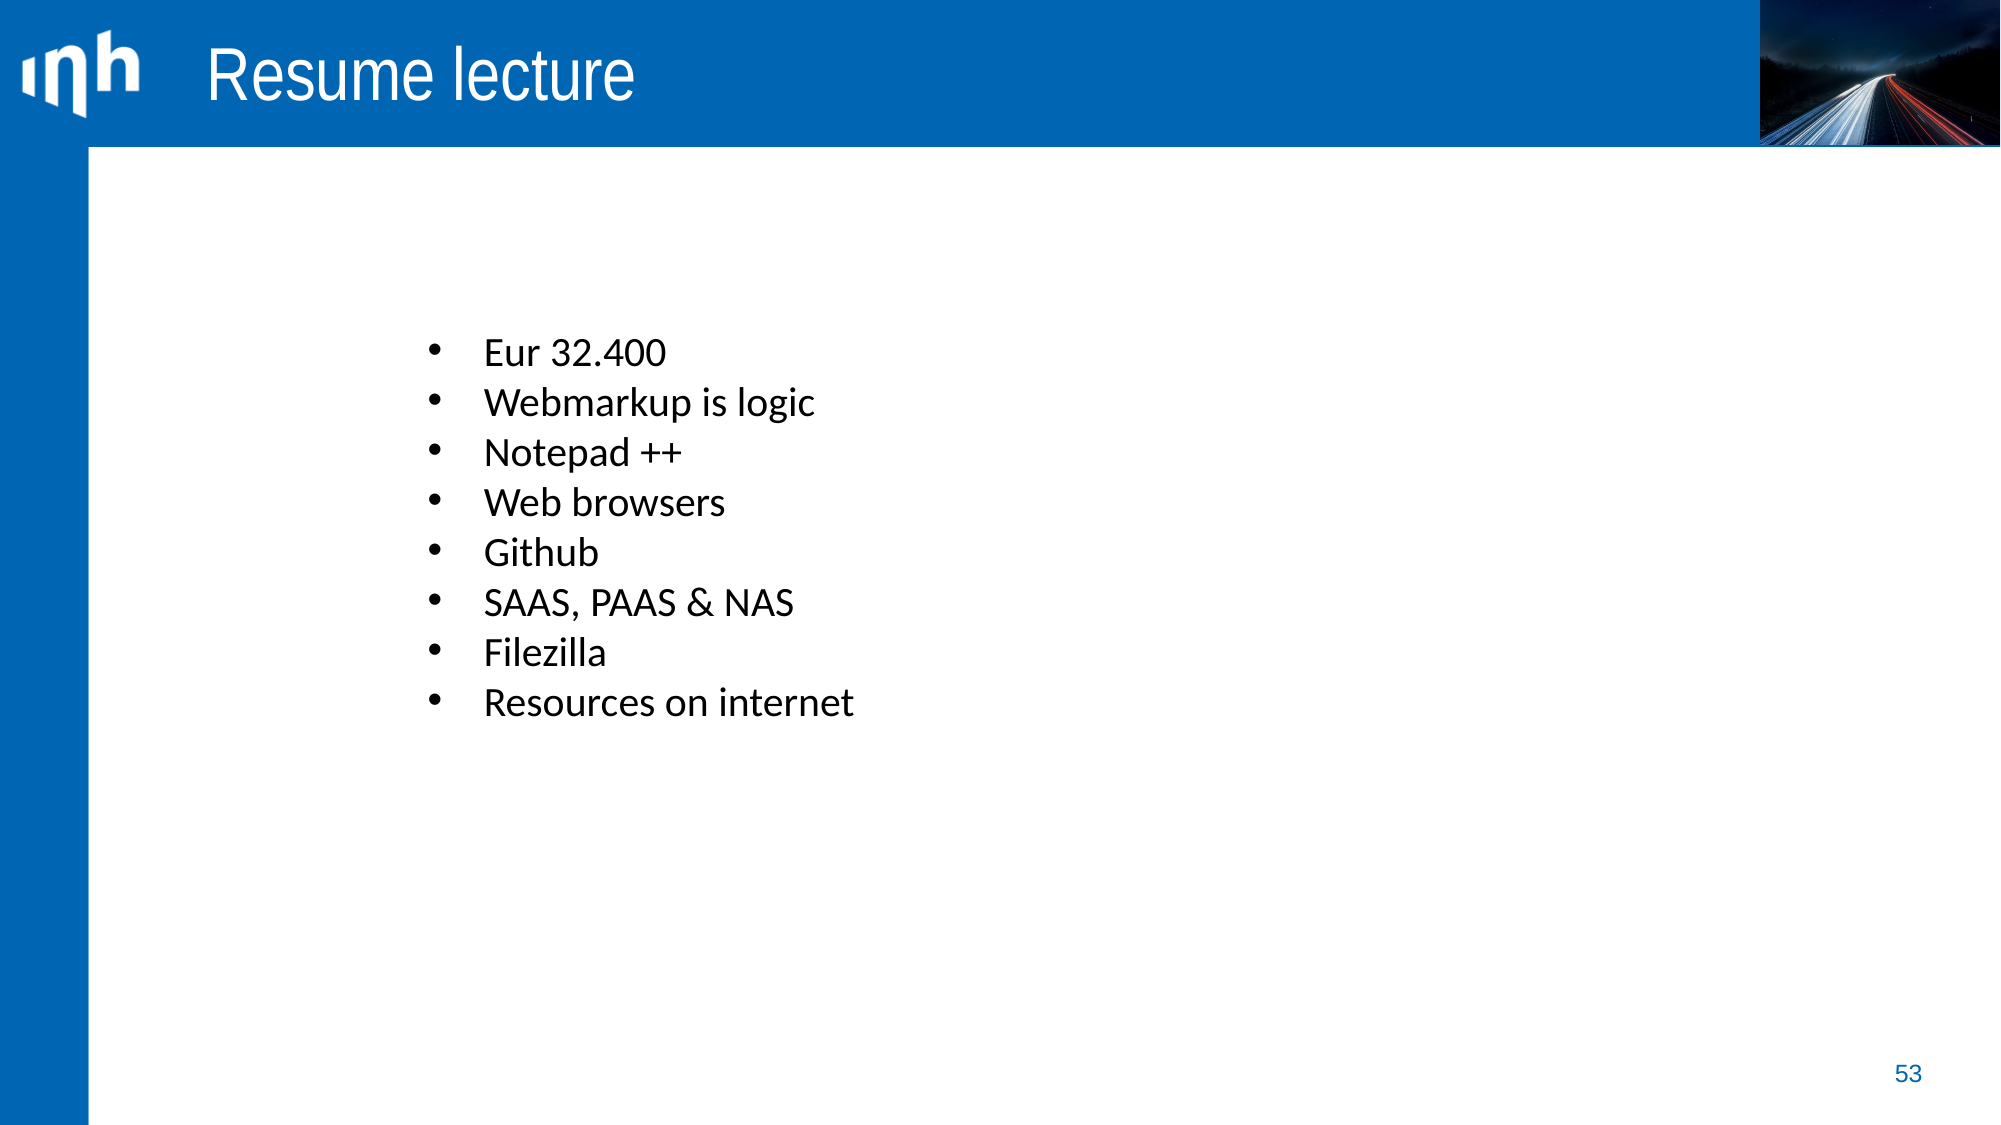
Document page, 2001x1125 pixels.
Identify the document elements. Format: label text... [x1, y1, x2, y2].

picture [0, 0, 2001, 1125]
text_box Resume lecture [191, 18, 1691, 125]
text_box 53 [1782, 1042, 1938, 1103]
text_box Eur 32.400 Webmarkup is logic Notepad ++ Web browsers Github SAAS, PAAS & NAS Filezilla Resources on internet [412, 316, 1413, 732]
